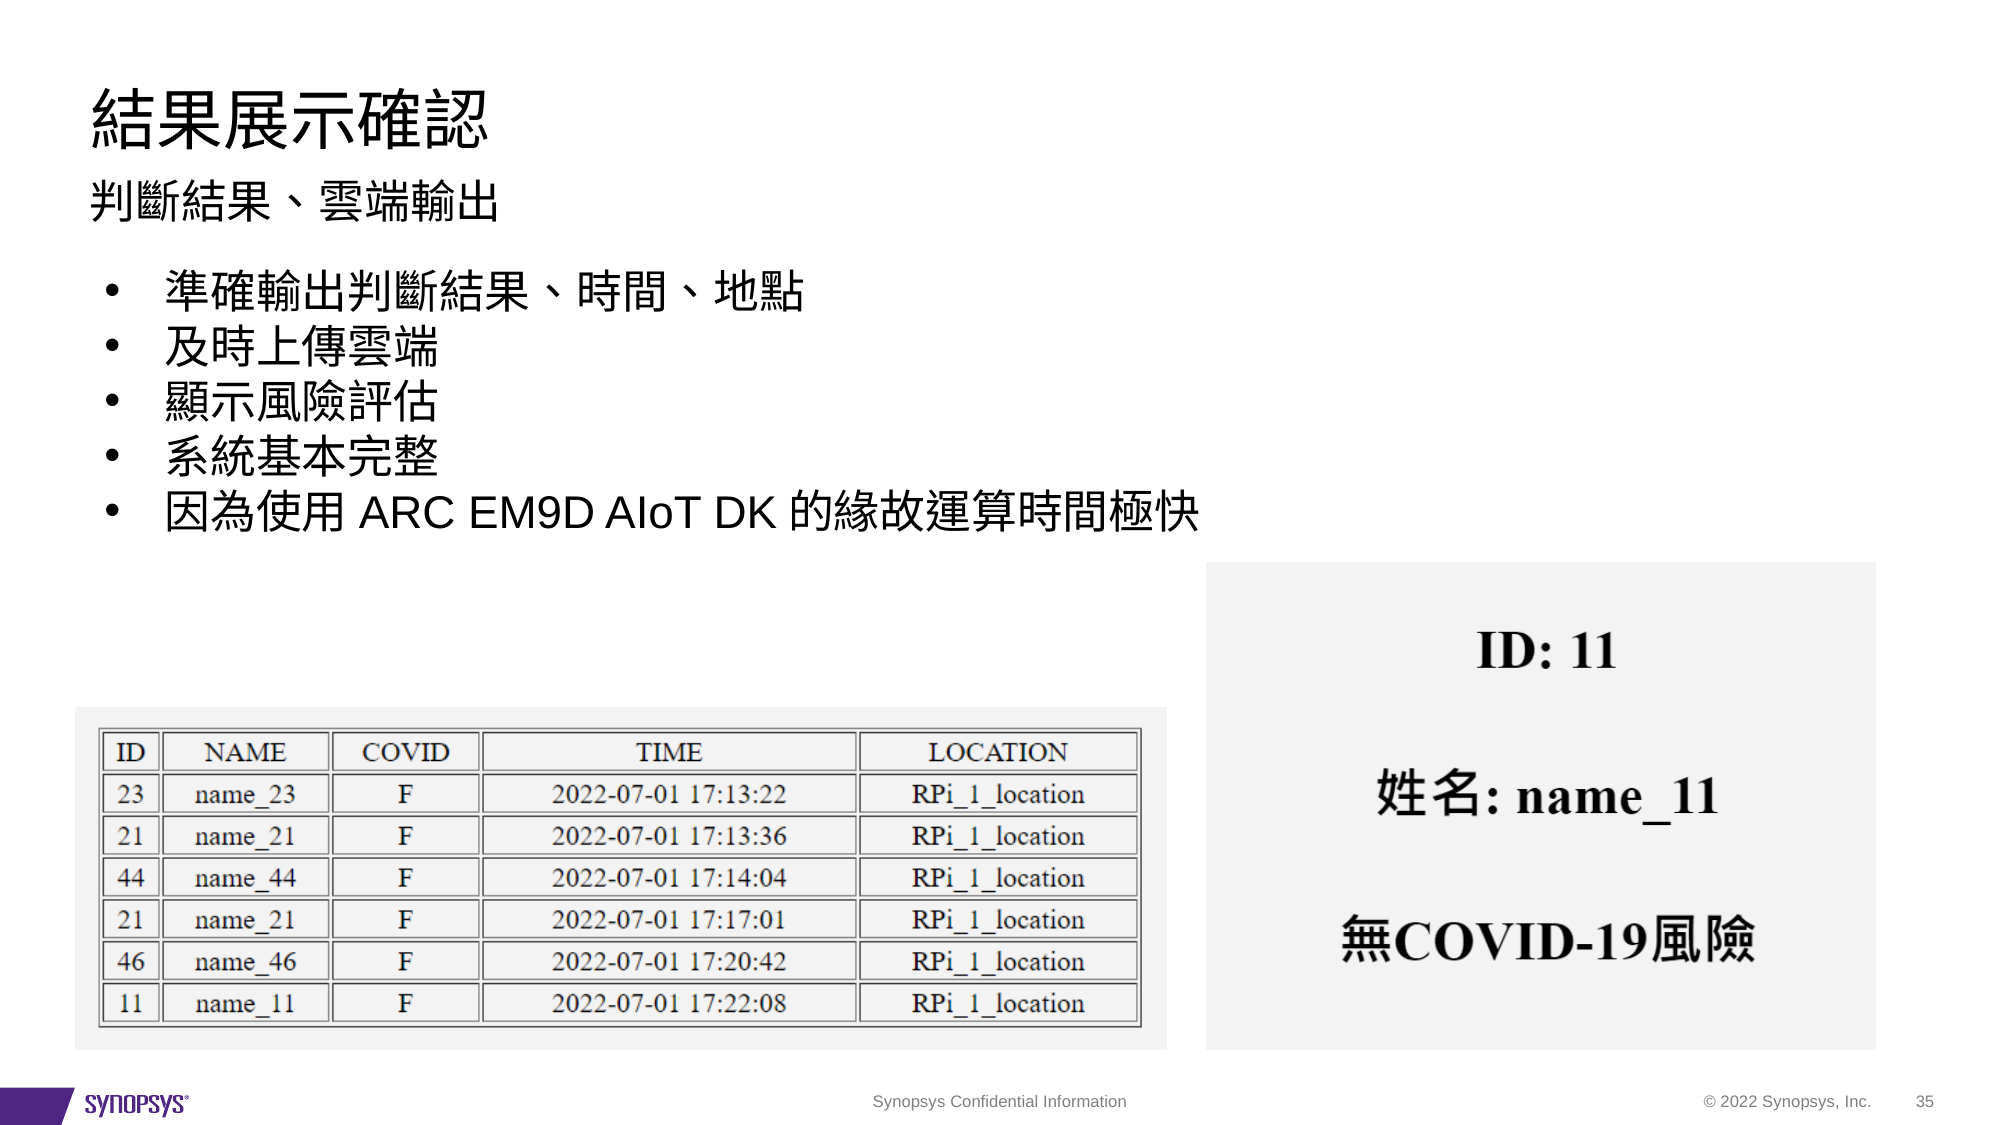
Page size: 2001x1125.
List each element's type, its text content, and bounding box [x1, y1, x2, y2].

list 準確輸出判斷結果、時間、地點 及時上傳雲端 顯示風險評估 系統基本完整 因為使用ARC EM9D AIoT DK的緣故運算時間極快 [74, 254, 1925, 1050]
title 結果展示確認 [75, 0, 1926, 165]
list 判斷結果、雲端輸出 [74, 164, 1925, 225]
picture [74, 707, 1167, 1051]
picture [1206, 562, 1876, 1051]
